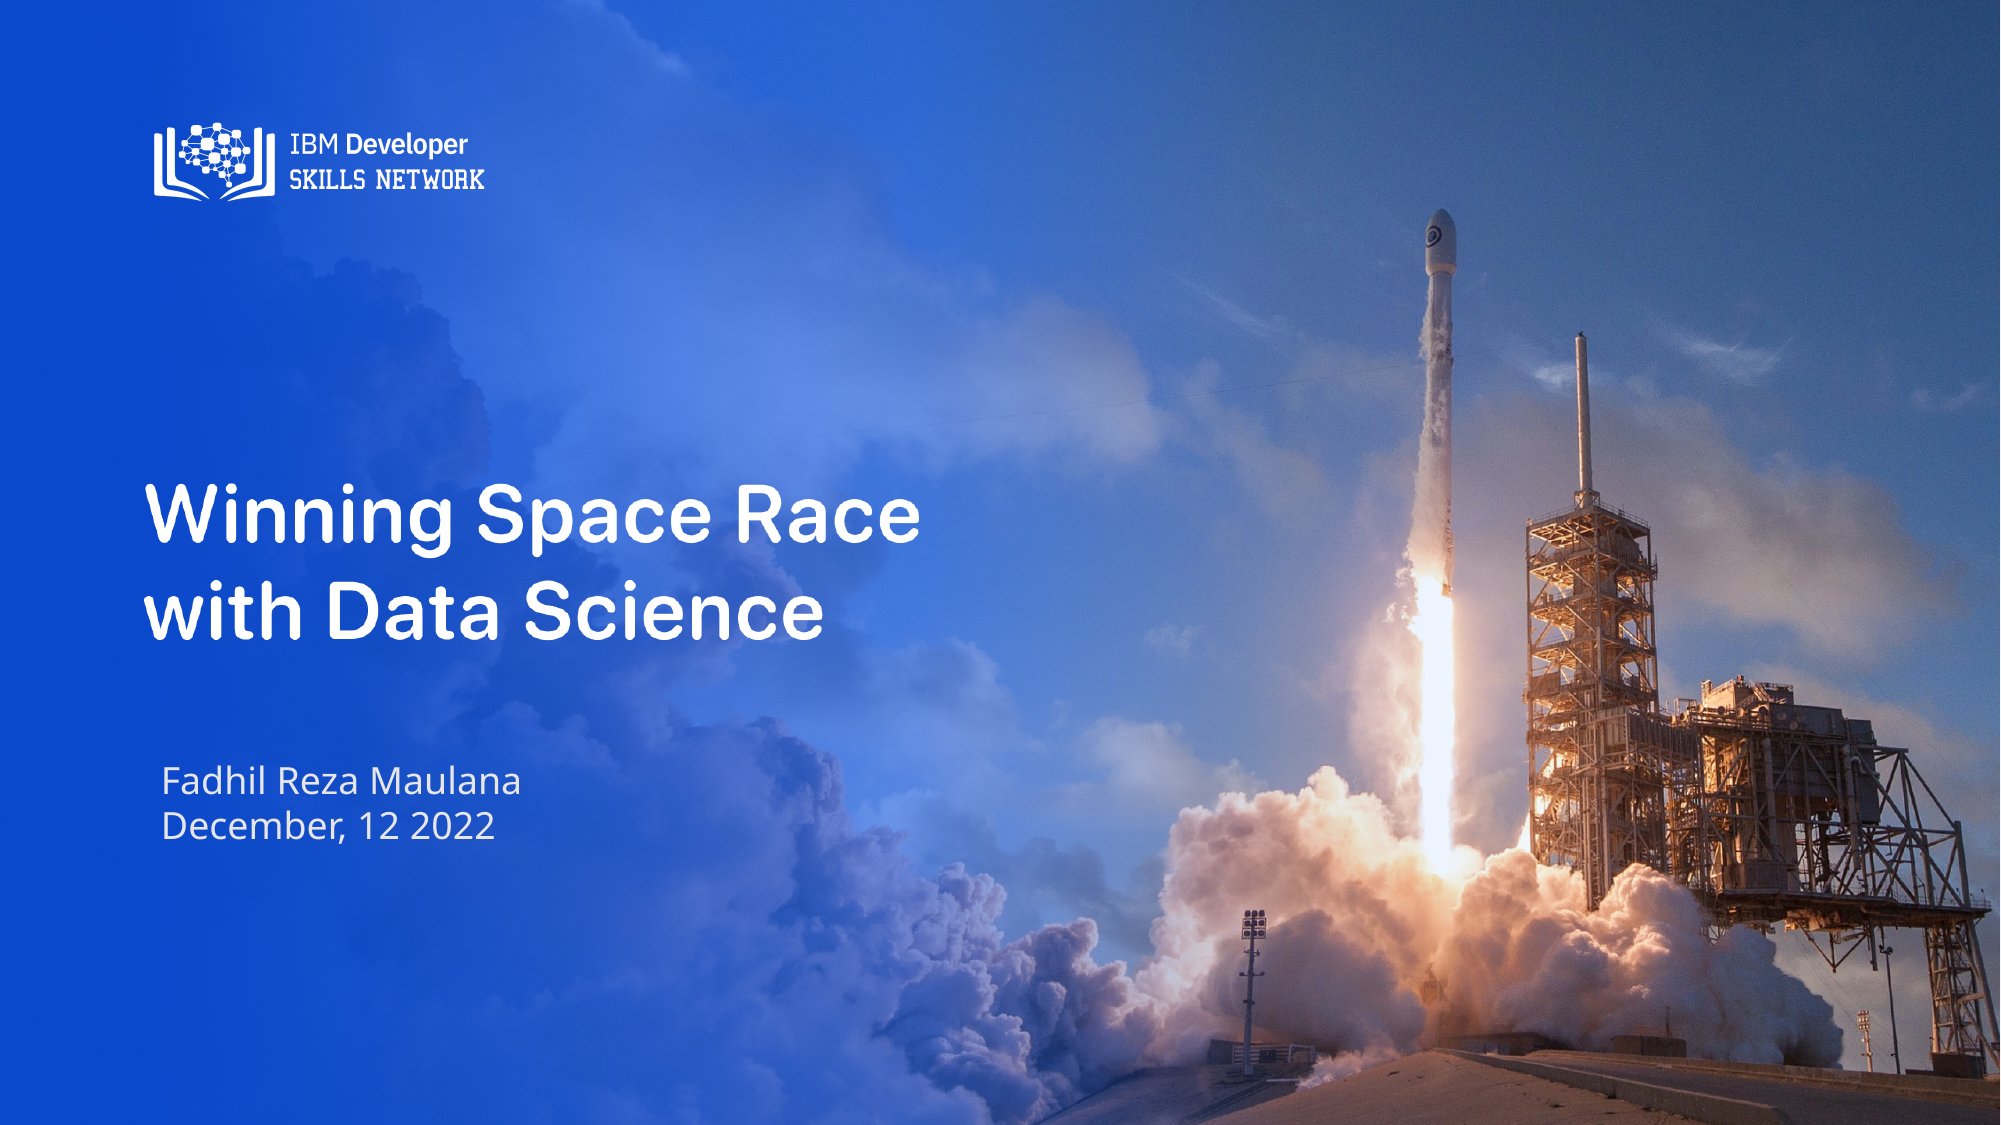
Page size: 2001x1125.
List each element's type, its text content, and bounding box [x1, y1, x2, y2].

picture [0, 0, 2001, 1125]
text_box Fadhil Reza Maulana December, 12 2022 [145, 749, 559, 855]
